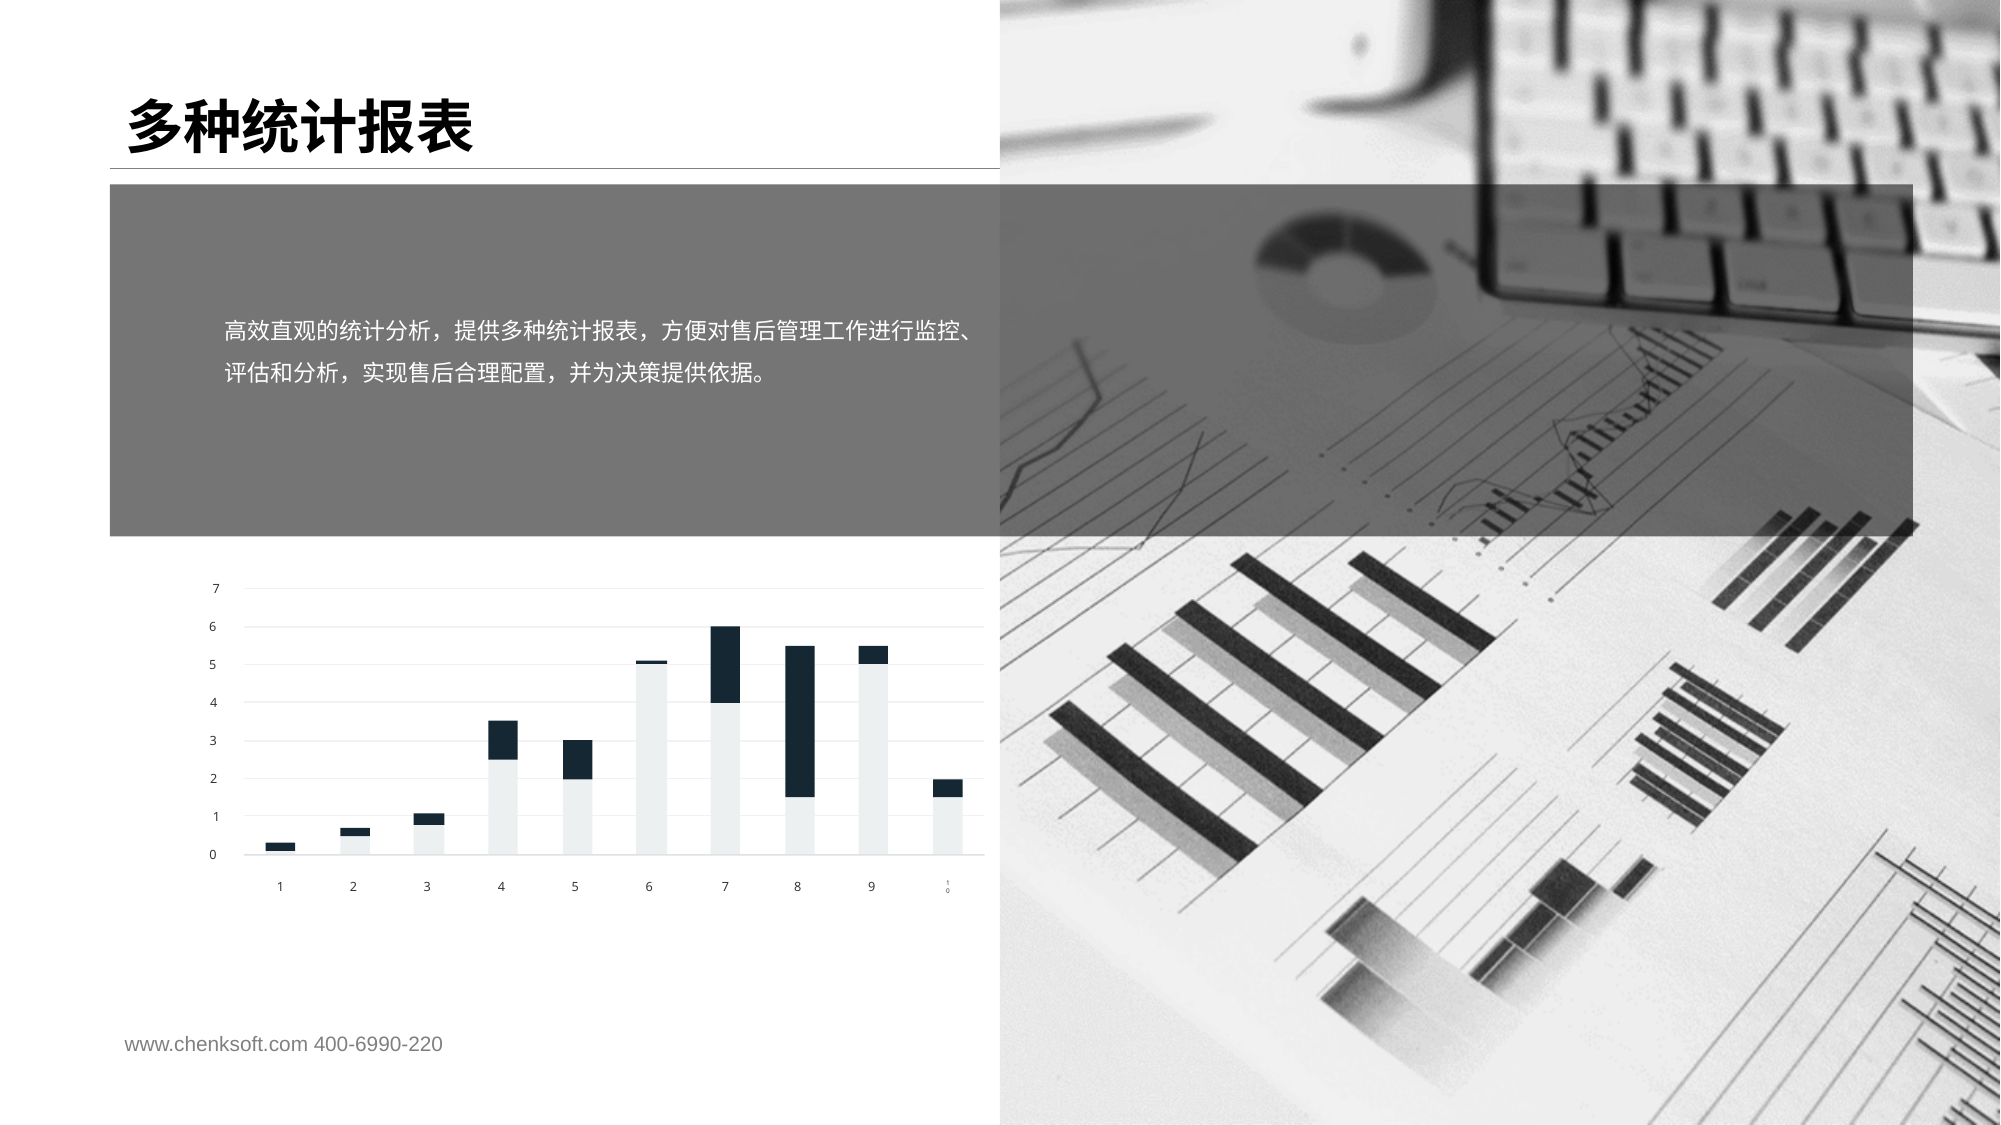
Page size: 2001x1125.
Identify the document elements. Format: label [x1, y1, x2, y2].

text_box [109, 0, 2000, 1125]
